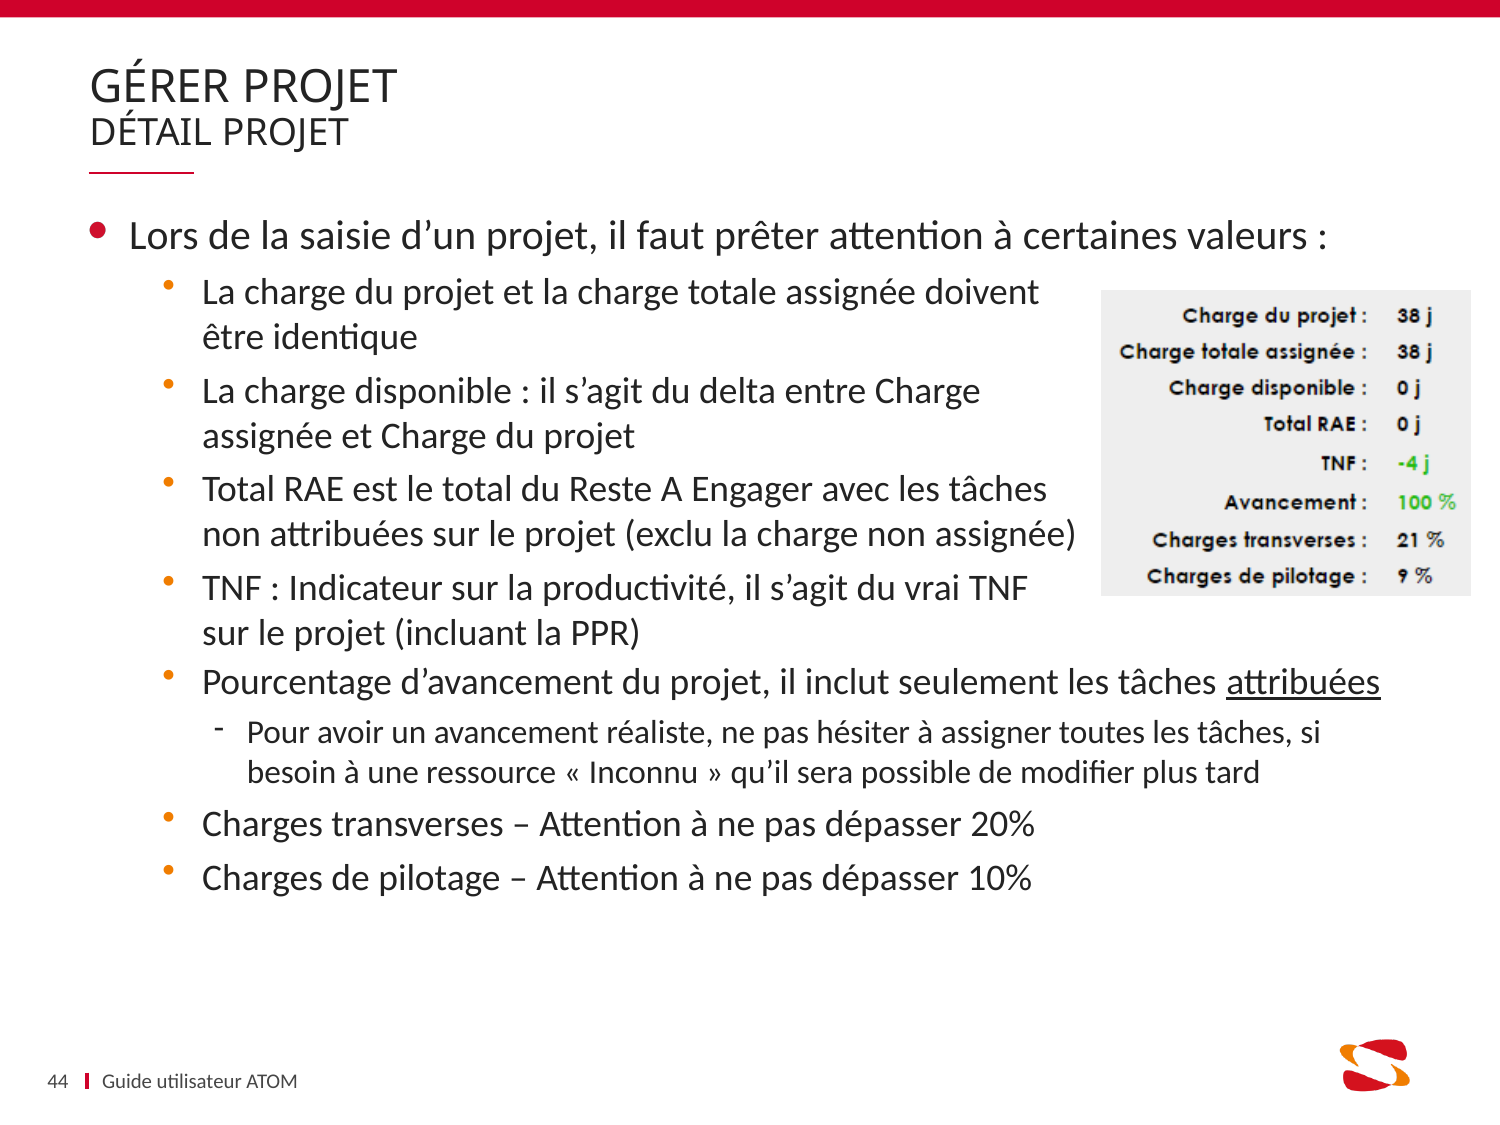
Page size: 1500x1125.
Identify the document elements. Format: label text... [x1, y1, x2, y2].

footer Guide utilisateur ATOM [87, 1066, 833, 1094]
text_box La charge du projet et la charge totale assignée doivent être identique La charge disponible : il s’agit du delta entre Charge assignée et Charge du projet Total RAE est le total du Reste A Engager avec les tâches non attribuées sur le projet (exclu la charge non assignée) TNF : Indicateur sur la productivité, il s’agit du vrai TNF sur le projet (incluant la PPR) [84, 267, 1081, 628]
slide_number 44 [20, 1066, 69, 1094]
list Lors de la saisie d’un projet, il faut prêter attention à certaines valeurs : [84, 208, 1412, 268]
picture [1328, 1031, 1421, 1099]
picture [1101, 290, 1471, 596]
picture [84, 219, 111, 247]
title Gérer PROJET Détail projet [89, 31, 1409, 161]
text_box Pourcentage d’avancement du projet, il inclut seulement les tâches attribuées Pour avoir un avancement réaliste, ne pas hésiter à assigner toutes les tâches, si besoin à une ressource « Inconnu » qu’il sera possible de modifier plus tard Charges transverses – Attention à ne pas dépasser 20% Charges de pilotage – Attention à ne pas dépasser 10% [84, 656, 1412, 1012]
